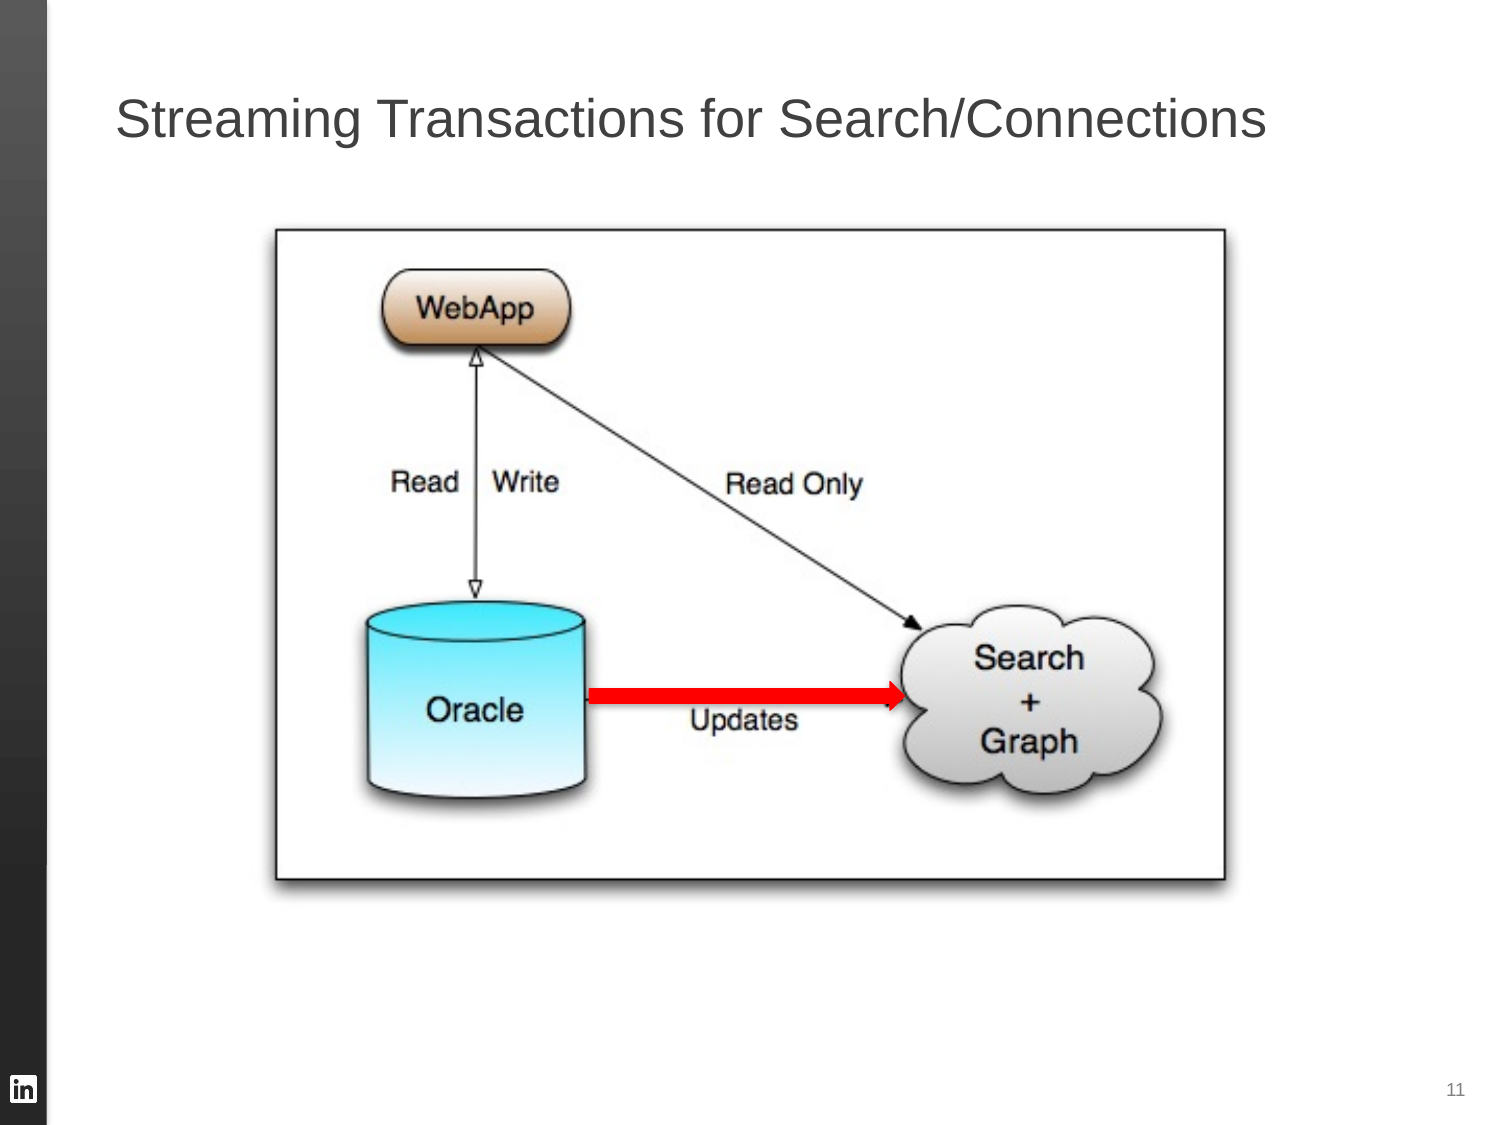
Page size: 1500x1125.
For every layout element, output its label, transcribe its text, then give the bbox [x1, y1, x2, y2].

picture [10, 1075, 37, 1103]
slide_number 11 [1130, 1059, 1481, 1120]
title Streaming Transactions for Search/Connections [115, 33, 1422, 199]
picture [234, 196, 1266, 929]
